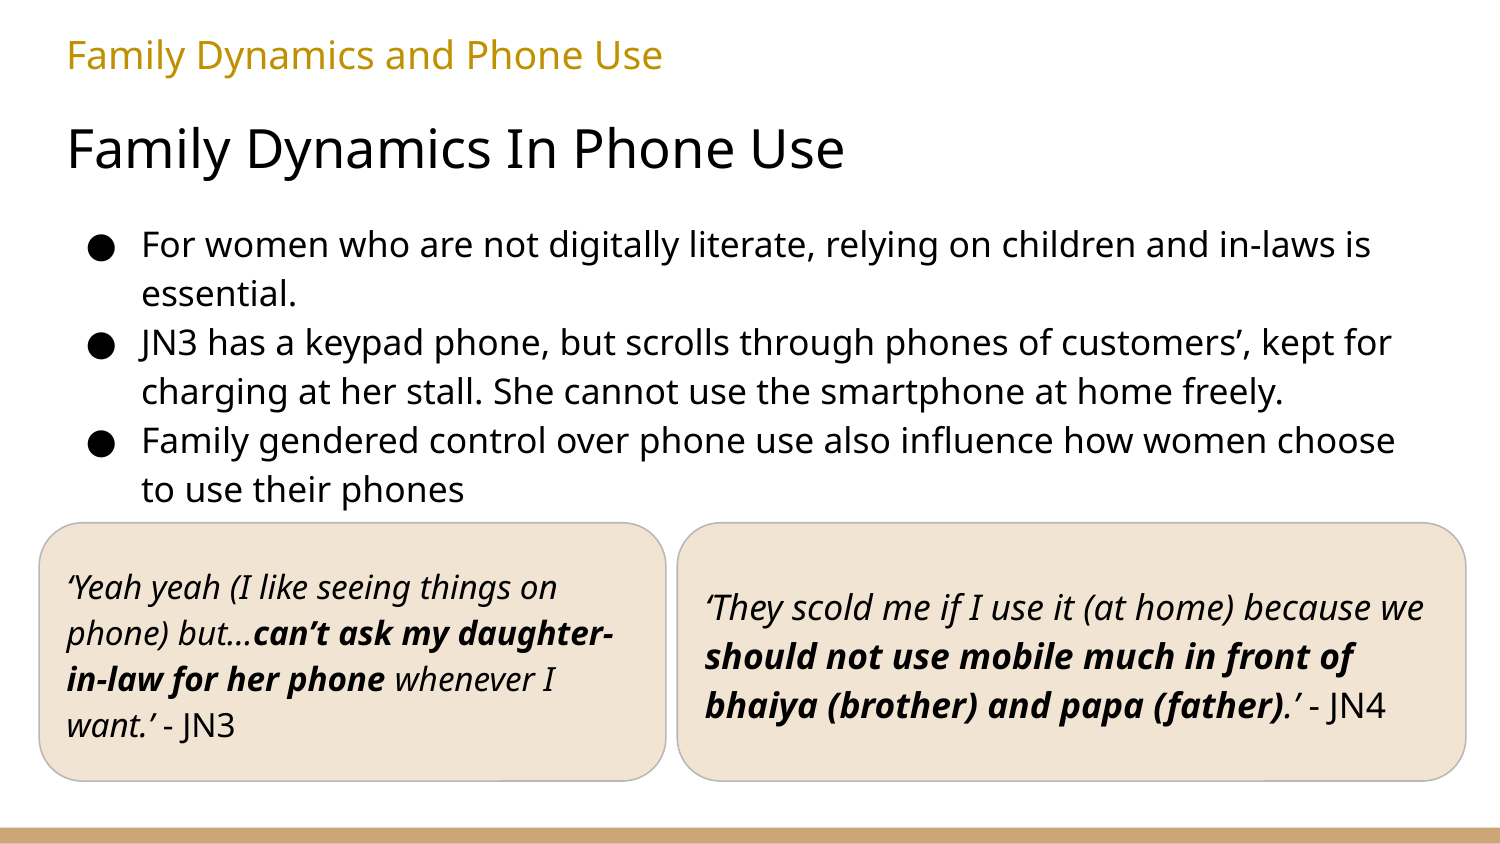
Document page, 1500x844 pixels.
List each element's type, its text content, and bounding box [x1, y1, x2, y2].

text_box ‘Yeah yeah (I like seeing things on phone) but…can’t ask my daughter-in-law for her phone whenever I want.’ - JN3 [39, 522, 666, 782]
text_box ‘They scold me if I use it (at home) because we should not use mobile much in front of bhaiya (brother) and papa (father).’ - JN4 [677, 522, 1466, 782]
title Family Dynamics and Phone Use [51, 27, 1449, 93]
list For women who are not digitally literate, relying on children and in-laws is essential. JN3 has a keypad phone, but scrolls through phones of customers’, kept for charging at her stall. She cannot use the smartphone at home freely. Family gendered control over phone use also influence how women choose to use their phones [51, 200, 1449, 752]
title Family Dynamics In Phone Use [51, 99, 1449, 195]
